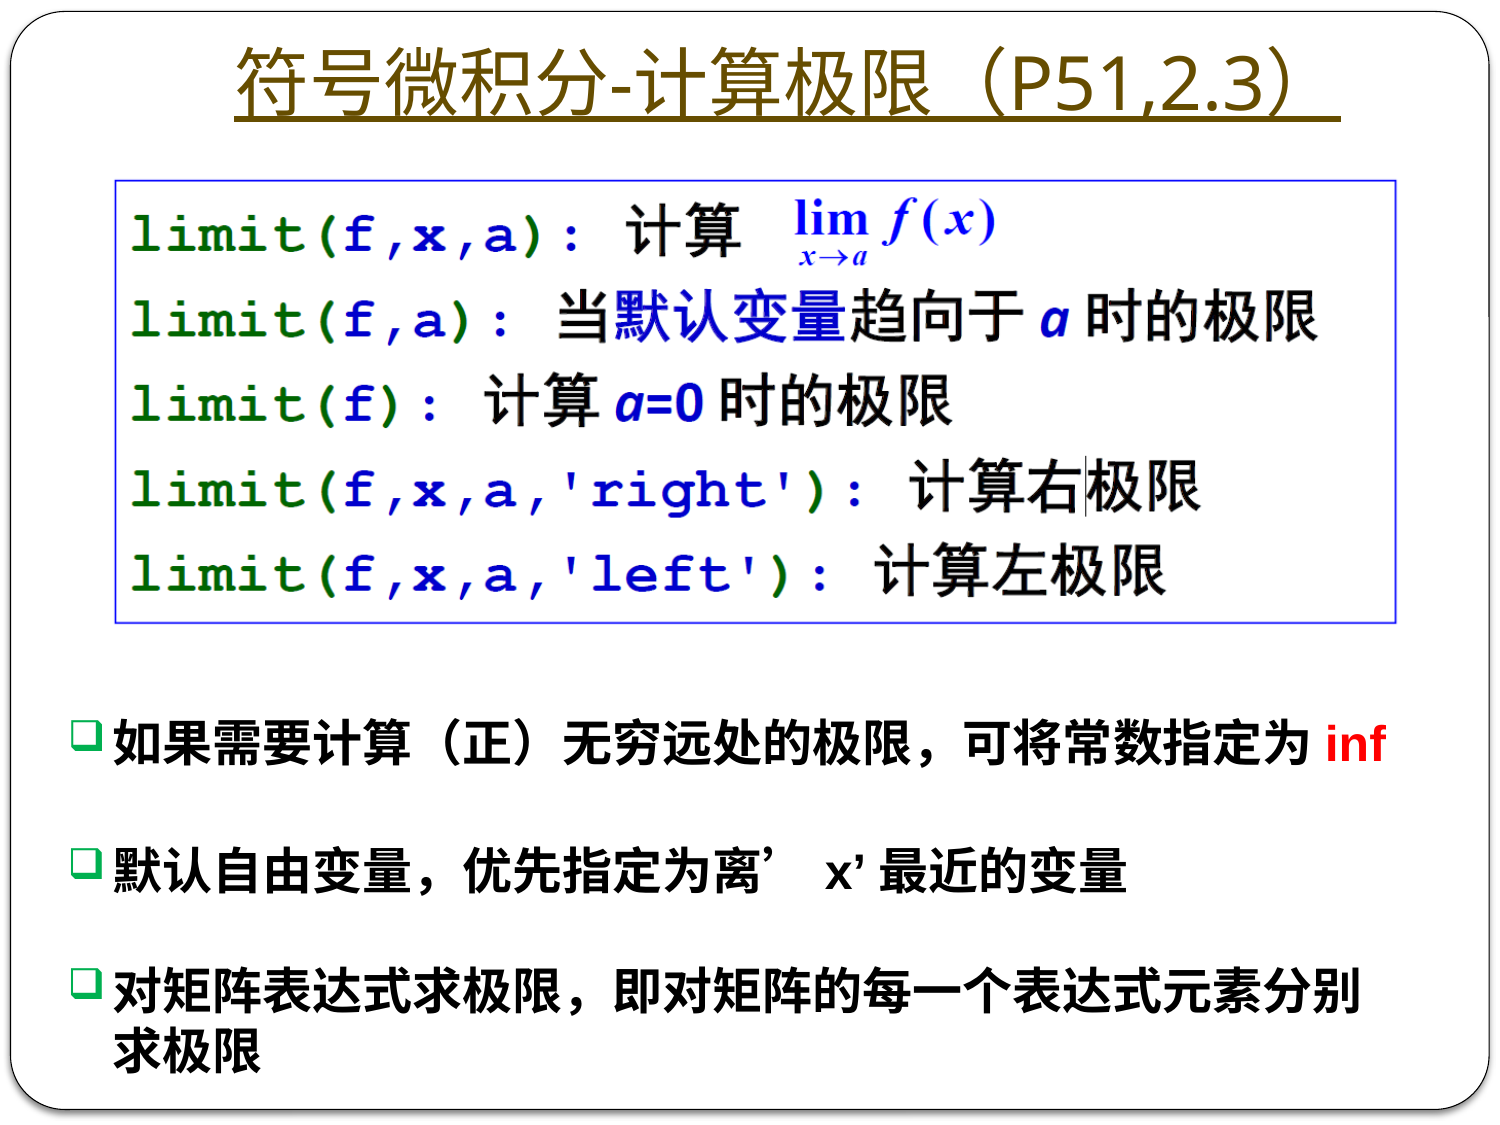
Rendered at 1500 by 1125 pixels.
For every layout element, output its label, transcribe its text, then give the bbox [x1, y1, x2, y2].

text_box 如果需要计算（正）无穷远处的极限，可将常数指定为inf [53, 704, 1447, 779]
text_box 对矩阵表达式求极限，即对矩阵的每一个表达式元素分别求极限 [53, 952, 1421, 1087]
title 符号微积分-计算极限（P51,2.3） [150, 0, 1425, 151]
picture [78, 148, 1422, 634]
text_box 默认自由变量，优先指定为离’x’最近的变量 [53, 831, 1380, 907]
